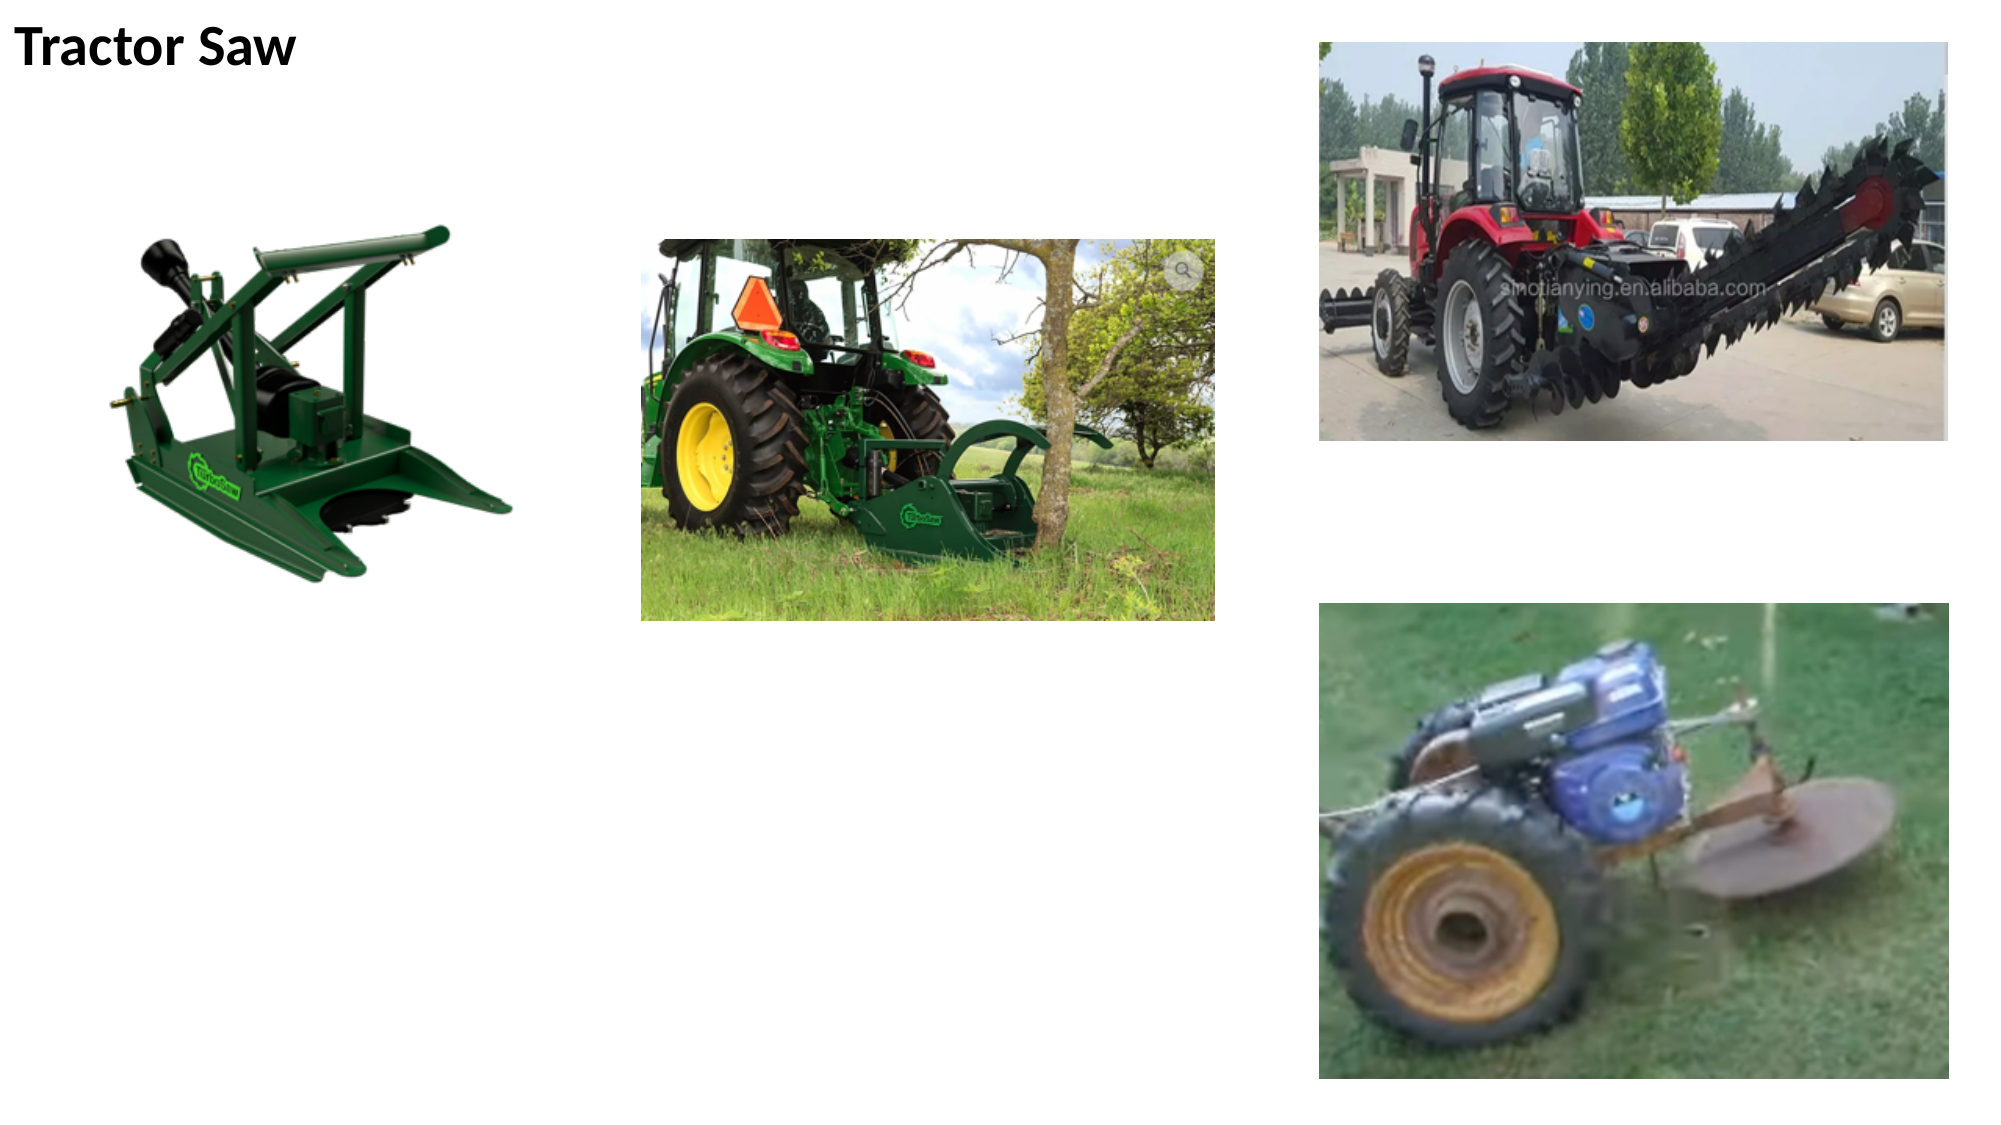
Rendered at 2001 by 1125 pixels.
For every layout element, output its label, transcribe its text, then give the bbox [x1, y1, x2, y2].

text_box Tractor Saw [0, 0, 350, 85]
picture [52, 222, 583, 621]
picture [641, 239, 1215, 621]
picture [1319, 603, 1949, 1079]
picture [1319, 42, 1948, 441]
